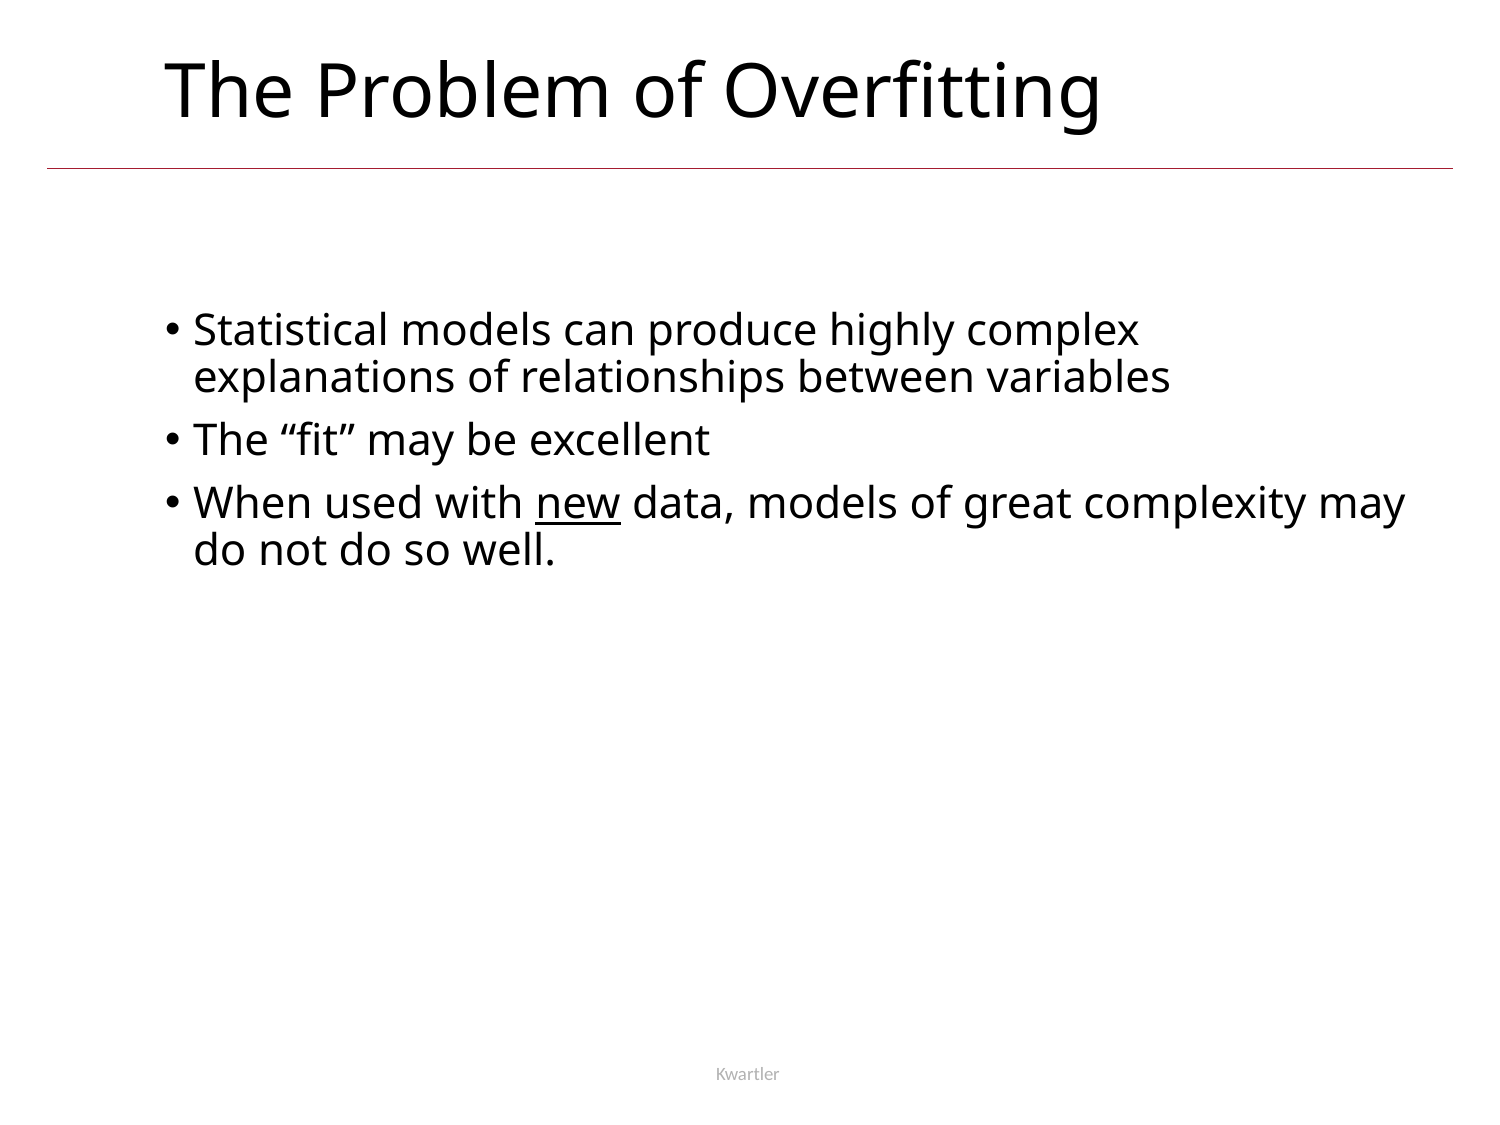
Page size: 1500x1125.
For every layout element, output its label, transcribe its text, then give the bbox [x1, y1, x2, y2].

title The Problem of Overfitting [150, 45, 1425, 233]
list Statistical models can produce highly complex explanations of relationships between variables The “fit” may be excellent When used with new data, models of great complexity may do not do so well. [150, 299, 1425, 988]
footer Kwartler [496, 1042, 1004, 1103]
